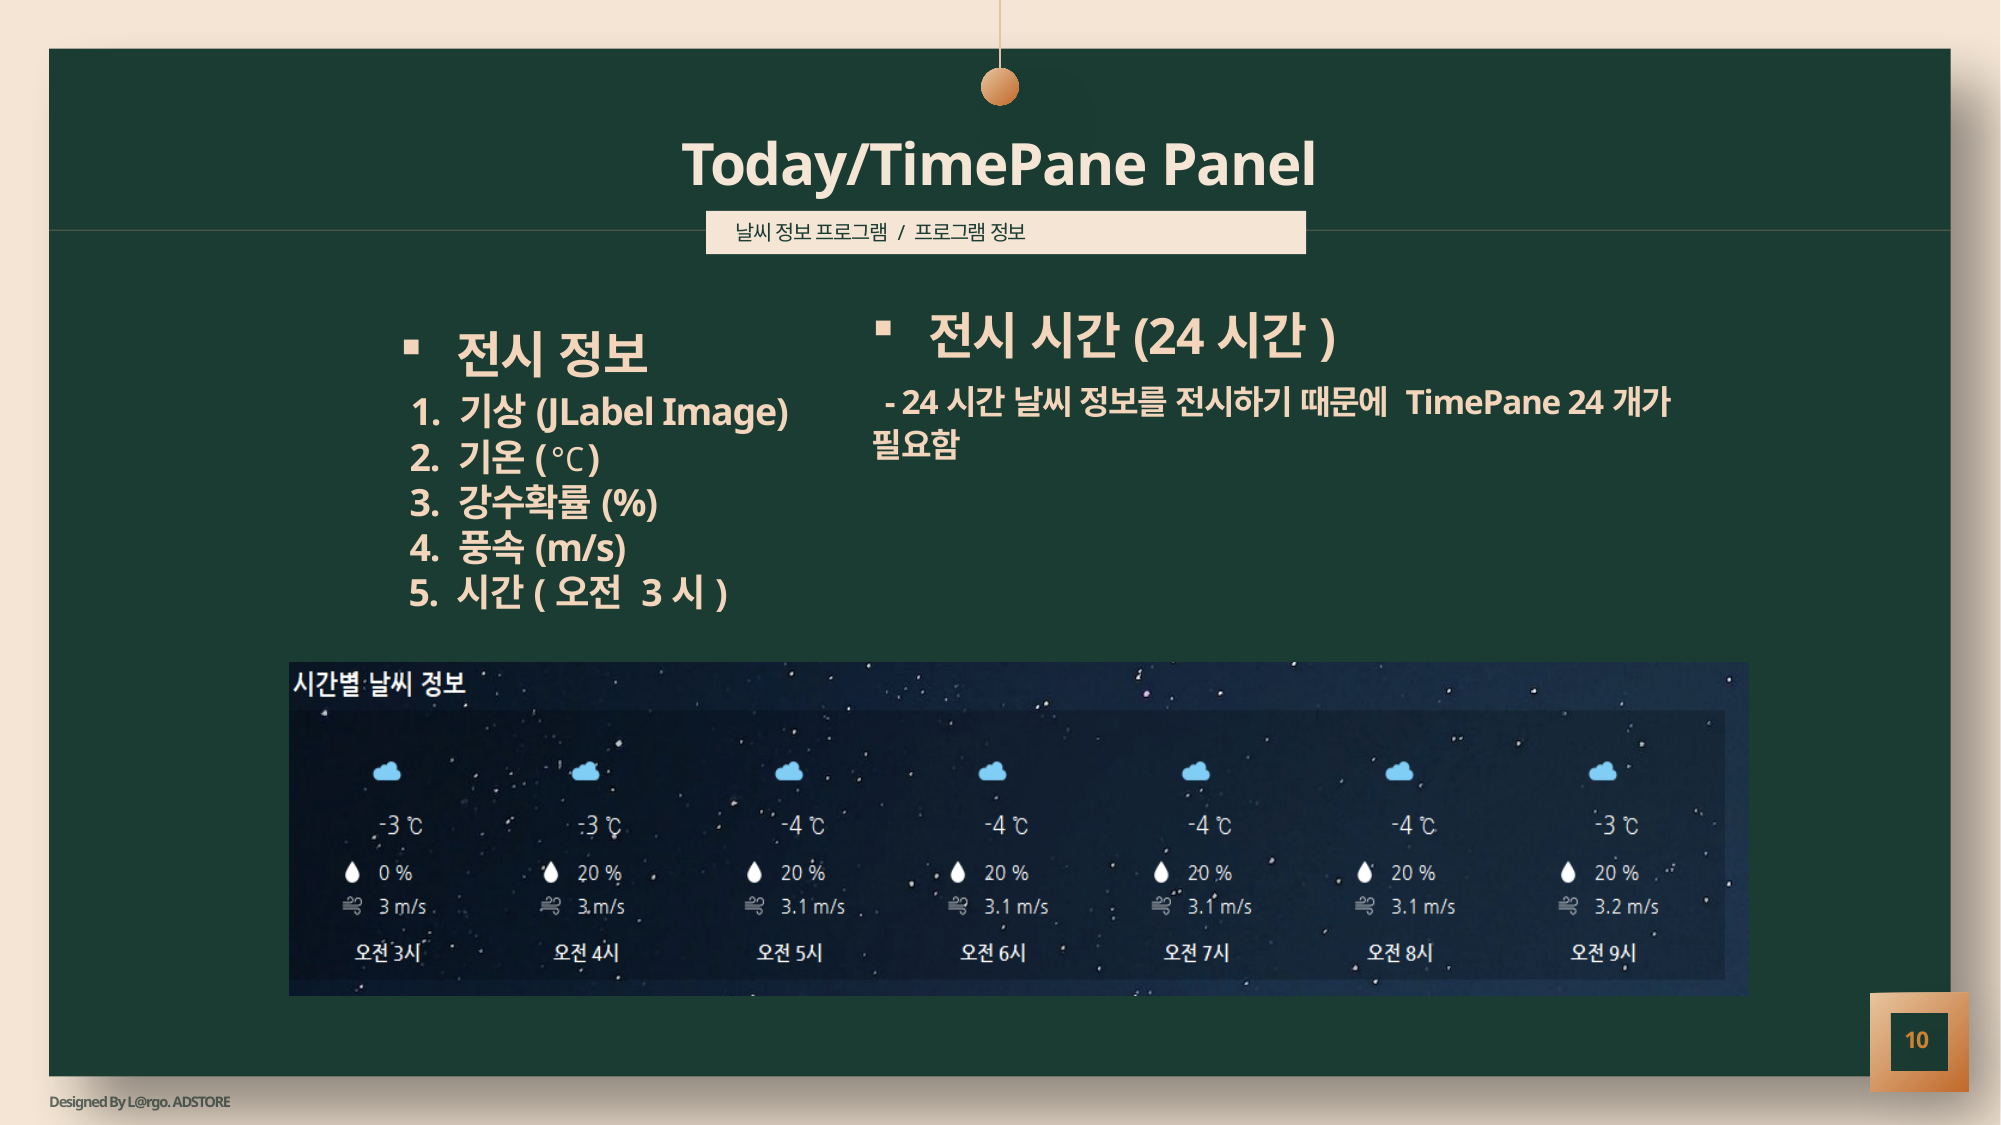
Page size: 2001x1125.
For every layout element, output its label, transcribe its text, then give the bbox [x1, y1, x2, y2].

slide_number 10 [1869, 1024, 1965, 1059]
subtitle 날씨 정보 프로그램 / 프로그램 정보 [706, 210, 1307, 255]
text_box 전시 시간(24시간) - 24시간 날씨 정보를 전시하기 때문에 TimePane 24개가 필요함 [856, 262, 1779, 687]
title Today/TimePane Panel [667, 115, 1333, 209]
text_box 전시 정보 1. 기상(JLabel Image) 2. 기온(℃) 3. 강수확률(%) 4. 풍속(m/s) 5. 시간(오전 3시) [384, 377, 856, 662]
footer Designed By L@rgo. ADSTORE [49, 1076, 402, 1125]
picture [289, 662, 1749, 996]
